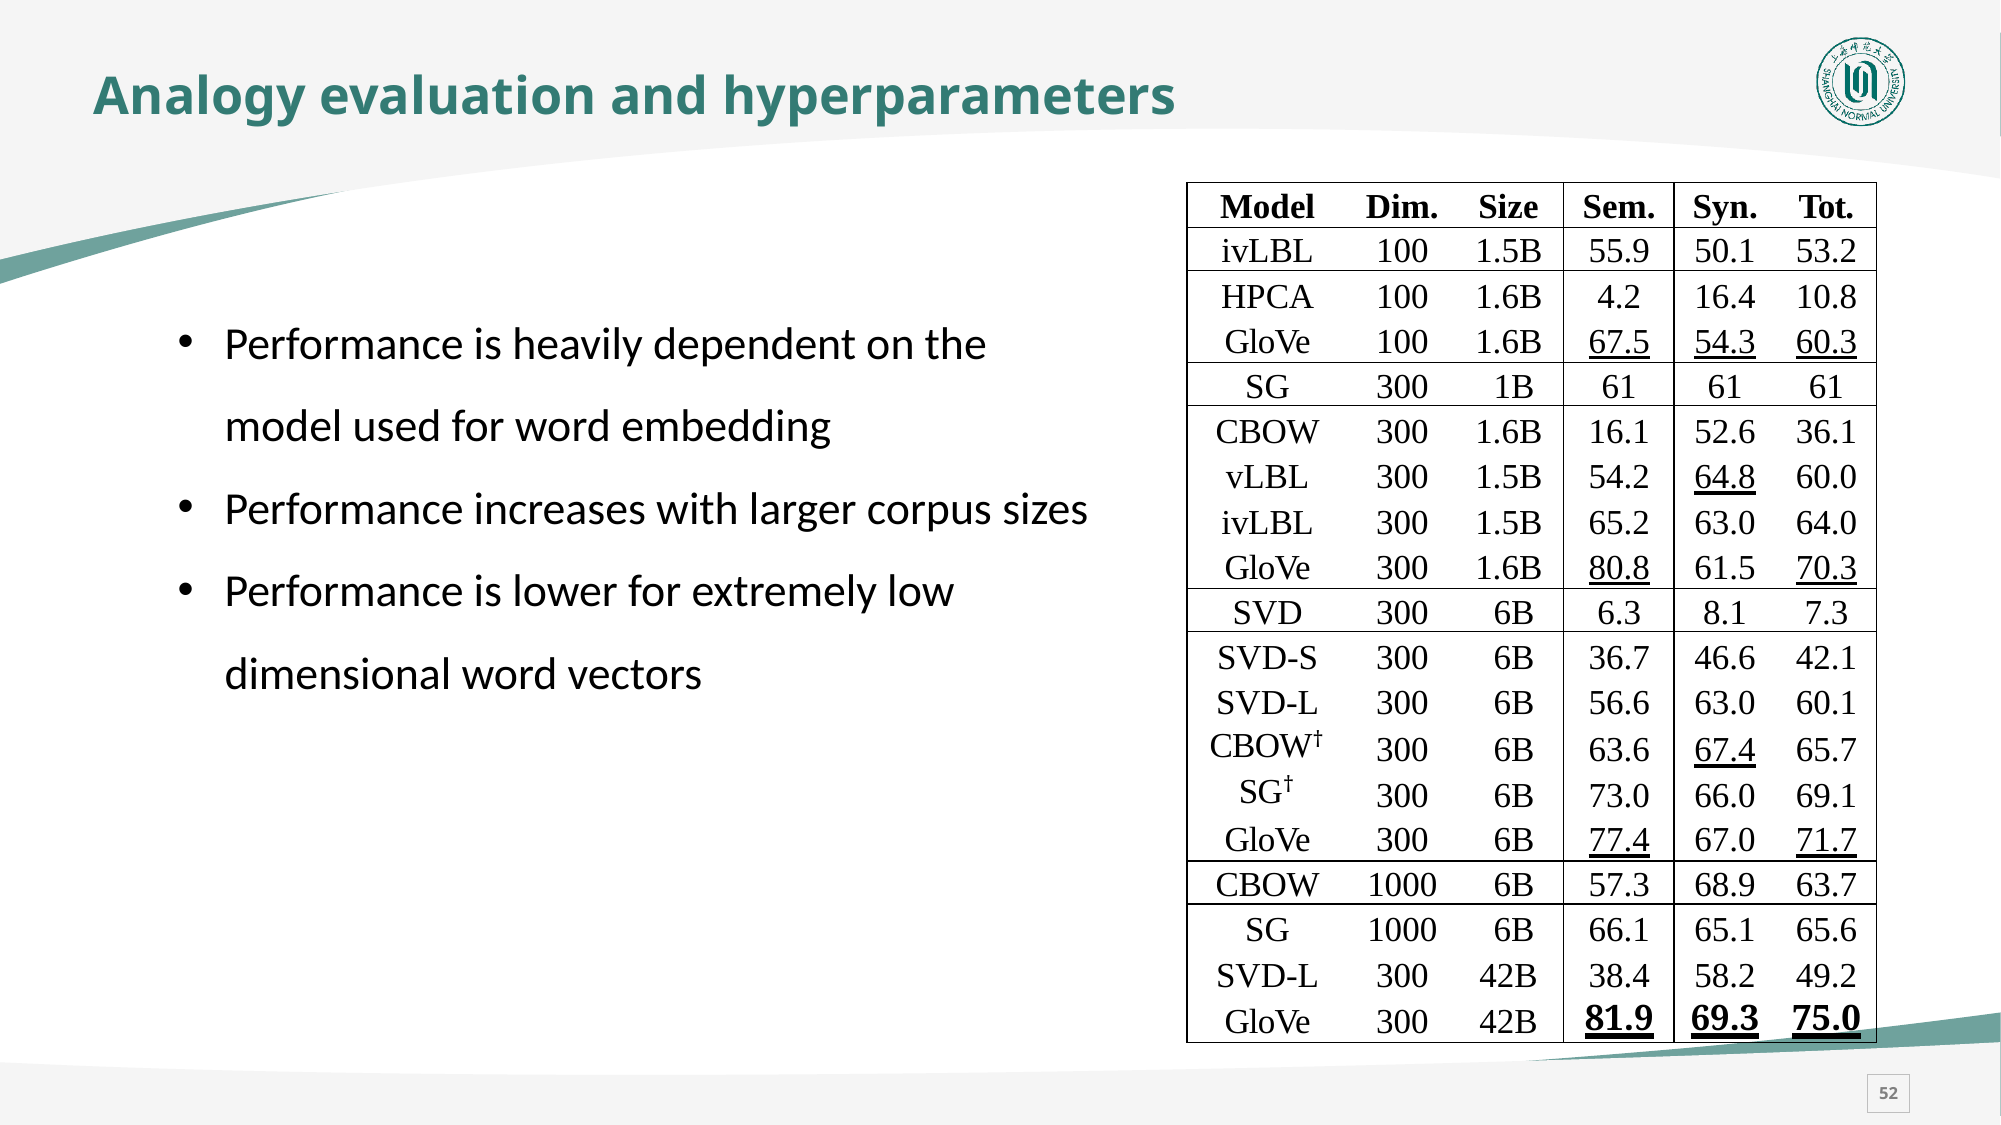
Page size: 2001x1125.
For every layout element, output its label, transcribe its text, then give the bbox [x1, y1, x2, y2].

table_cell 63.6 [1564, 722, 1673, 769]
table_cell 54.3 [1675, 316, 1776, 362]
table_cell 6B [1457, 589, 1563, 631]
table_cell 69.1 [1776, 769, 1876, 815]
table_header Model [1188, 183, 1346, 227]
table_cell 57.3 [1564, 862, 1673, 903]
table_cell 42.1 [1776, 632, 1876, 677]
table_cell 60.3 [1776, 316, 1876, 362]
table_cell 63.7 [1776, 862, 1876, 903]
table_cell 1.6B [1457, 406, 1563, 451]
table_cell 73.0 [1564, 769, 1673, 815]
table_cell 55.9 [1564, 228, 1673, 270]
table_cell 49.2 [1776, 949, 1876, 995]
table_cell 100 [1346, 228, 1457, 270]
table_cell 300 [1346, 406, 1457, 451]
table_cell 300 [1346, 542, 1457, 588]
table_cell 56.6 [1564, 677, 1673, 722]
table_cell 42B [1457, 949, 1563, 995]
table_cell 60.0 [1776, 451, 1876, 496]
table_cell 65.1 [1675, 905, 1776, 949]
table_cell 300 [1346, 363, 1457, 405]
table_cell 36.1 [1776, 406, 1876, 451]
table_cell SVD-S [1188, 632, 1346, 677]
table_cell 61 [1564, 363, 1673, 405]
table_cell 1.5B [1457, 496, 1563, 542]
table_cell 65.7 [1776, 722, 1876, 769]
table_cell 1000 [1346, 905, 1457, 949]
table_cell 8.1 [1675, 589, 1776, 631]
table_cell SVD-L [1188, 949, 1346, 995]
table_cell 1.6B [1457, 271, 1563, 316]
table_cell SG [1188, 363, 1346, 405]
table_cell GloVe [1188, 316, 1346, 362]
table_cell HPCA [1188, 271, 1346, 316]
table_cell 6B [1457, 722, 1563, 769]
table_cell GloVe [1188, 815, 1346, 860]
table_cell 53.2 [1776, 228, 1876, 270]
table_cell 300 [1346, 589, 1457, 631]
table_cell 300 [1346, 995, 1457, 1042]
table_cell SVD [1188, 589, 1346, 631]
table_cell 300 [1346, 769, 1457, 815]
table_cell 52.6 [1675, 406, 1776, 451]
table_cell 46.6 [1675, 632, 1776, 677]
picture [1812, 33, 1909, 130]
table_cell 61 [1776, 363, 1876, 405]
title Analogy evaluation and hyperparameters [93, 60, 1178, 250]
table_cell ivLBL [1188, 496, 1346, 542]
table_header Size [1457, 183, 1563, 227]
table_cell 66.1 [1564, 905, 1673, 949]
table_cell SG [1188, 905, 1346, 949]
table_cell SVD-L [1188, 677, 1346, 722]
table_cell 300 [1346, 496, 1457, 542]
table_cell 16.4 [1675, 271, 1776, 316]
table_cell 65.2 [1564, 496, 1673, 542]
table_cell CBOW† [1188, 722, 1346, 769]
table_cell 65.6 [1776, 905, 1876, 949]
table_cell 1B [1457, 363, 1563, 405]
table_cell 1000 [1346, 862, 1457, 903]
table_cell 100 [1346, 316, 1457, 362]
table_cell 66.0 [1675, 769, 1776, 815]
table_cell 1.5B [1457, 451, 1563, 496]
table_cell 68.9 [1675, 862, 1776, 903]
table_cell 300 [1346, 815, 1457, 860]
table_cell 10.8 [1776, 271, 1876, 316]
table_cell 4.2 [1564, 271, 1673, 316]
table_cell 50.1 [1675, 228, 1776, 270]
table_header Syn. [1675, 183, 1776, 227]
table_cell 300 [1346, 949, 1457, 995]
table_cell SG† [1188, 769, 1346, 815]
table_cell 6B [1457, 862, 1563, 903]
table_cell GloVe [1188, 995, 1346, 1042]
table_cell 1.5B [1457, 228, 1563, 270]
table_cell 42B [1457, 995, 1563, 1042]
text_box Performance is heavily dependent on the model used for word embedding Performance increases with larger corpus sizes Performance is lower for extremely low dimensional word vectors [162, 278, 1109, 706]
table_cell 77.4 [1564, 815, 1673, 860]
table_cell 300 [1346, 722, 1457, 769]
table_header Sem. [1564, 183, 1673, 227]
table_cell 71.7 [1776, 815, 1876, 860]
table_cell 64.8 [1675, 451, 1776, 496]
table_cell 6B [1457, 632, 1563, 677]
table_cell 60.1 [1776, 677, 1876, 722]
table_cell 1.6B [1457, 542, 1563, 588]
table_cell 69.3 [1675, 995, 1776, 1042]
table_cell ivLBL [1188, 228, 1346, 270]
table_cell 300 [1346, 451, 1457, 496]
table_cell 81.9 [1564, 995, 1673, 1042]
table_cell 6B [1457, 677, 1563, 722]
table_cell 63.0 [1675, 496, 1776, 542]
table_cell 6B [1457, 815, 1563, 860]
table_cell 7.3 [1776, 589, 1876, 631]
table_cell 300 [1346, 632, 1457, 677]
table_cell 61.5 [1675, 542, 1776, 588]
table_header Tot. [1776, 183, 1876, 227]
table_cell 58.2 [1675, 949, 1776, 995]
table_cell GloVe [1188, 542, 1346, 588]
table_cell 6.3 [1564, 589, 1673, 631]
table_cell 36.7 [1564, 632, 1673, 677]
table_cell 100 [1346, 271, 1457, 316]
table_cell 63.0 [1675, 677, 1776, 722]
table_cell 6B [1457, 769, 1563, 815]
table_cell 67.0 [1675, 815, 1776, 860]
table_cell 80.8 [1564, 542, 1673, 588]
table_cell 67.4 [1675, 722, 1776, 769]
table_header Dim. [1346, 183, 1457, 227]
table_cell 6B [1457, 905, 1563, 949]
table_cell vLBL [1188, 451, 1346, 496]
table_cell 54.2 [1564, 451, 1673, 496]
table_cell CBOW [1188, 406, 1346, 451]
table_cell 61 [1675, 363, 1776, 405]
table_cell 16.1 [1564, 406, 1673, 451]
table_cell 75.0 [1776, 995, 1876, 1042]
table_cell 67.5 [1564, 316, 1673, 362]
table_cell CBOW [1188, 862, 1346, 903]
table_cell 70.3 [1776, 542, 1876, 588]
table_cell 38.4 [1564, 949, 1673, 995]
table_cell 64.0 [1776, 496, 1876, 542]
table_cell 300 [1346, 677, 1457, 722]
table_cell 1.6B [1457, 316, 1563, 362]
